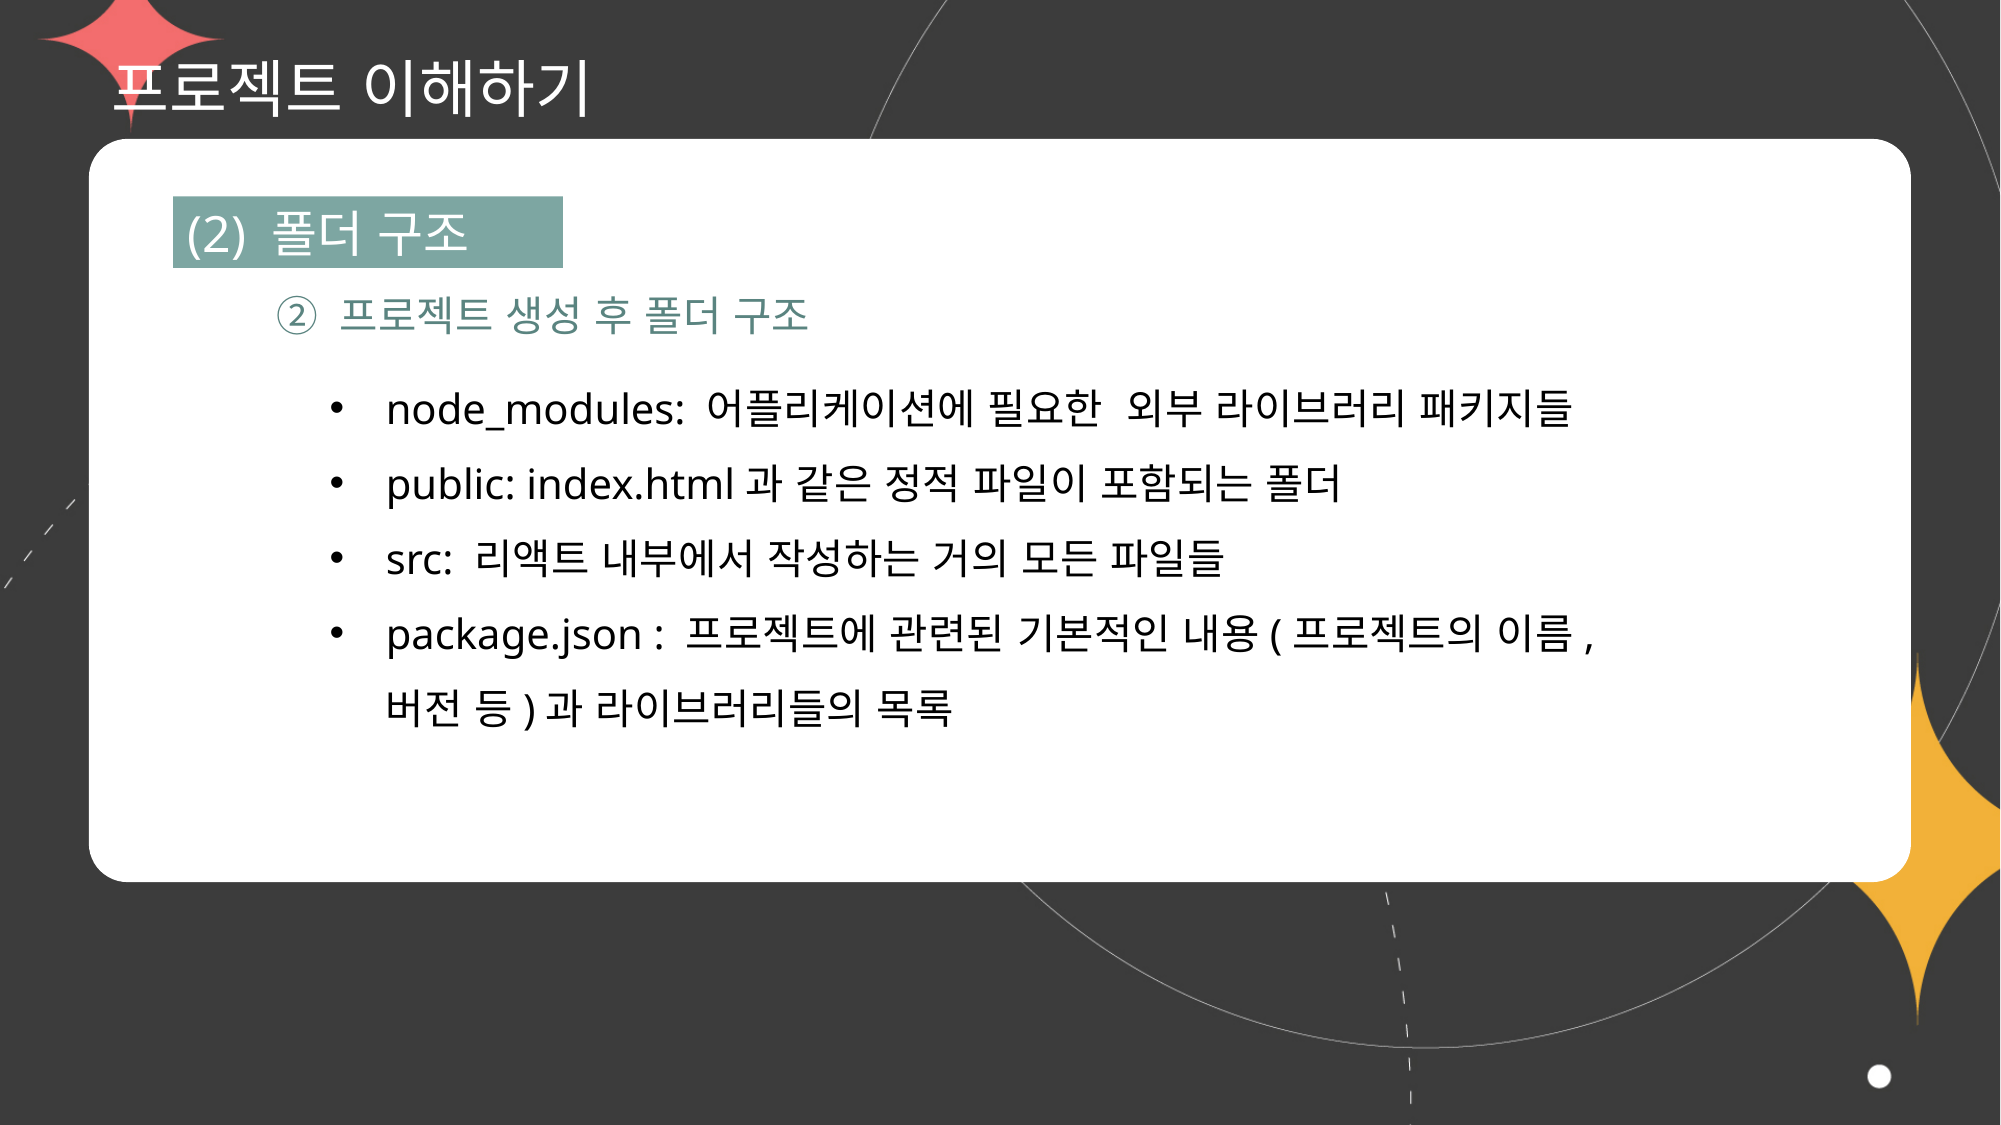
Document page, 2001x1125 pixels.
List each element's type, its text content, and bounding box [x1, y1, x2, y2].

title 프로젝트 이해하기 [96, 50, 1568, 135]
text_box node_modules: 어플리케이션에 필요한 외부 라이브러리 패키지들 public: index.html과 같은 정적 파일이 포함되는 폴더 src: 리액트 내부에서 작성하는 거의 모든 파일들 package.json : 프로젝트에 관련된 기본적인 내용(프로젝트의 이름, 버전 등)과 라이브러리들의 목록 [314, 350, 1706, 740]
text_box (2) 폴더 구조 [172, 195, 564, 269]
picture [0, 0, 2001, 1125]
text_box ② 프로젝트 생성 후 폴더 구조 [261, 279, 836, 351]
